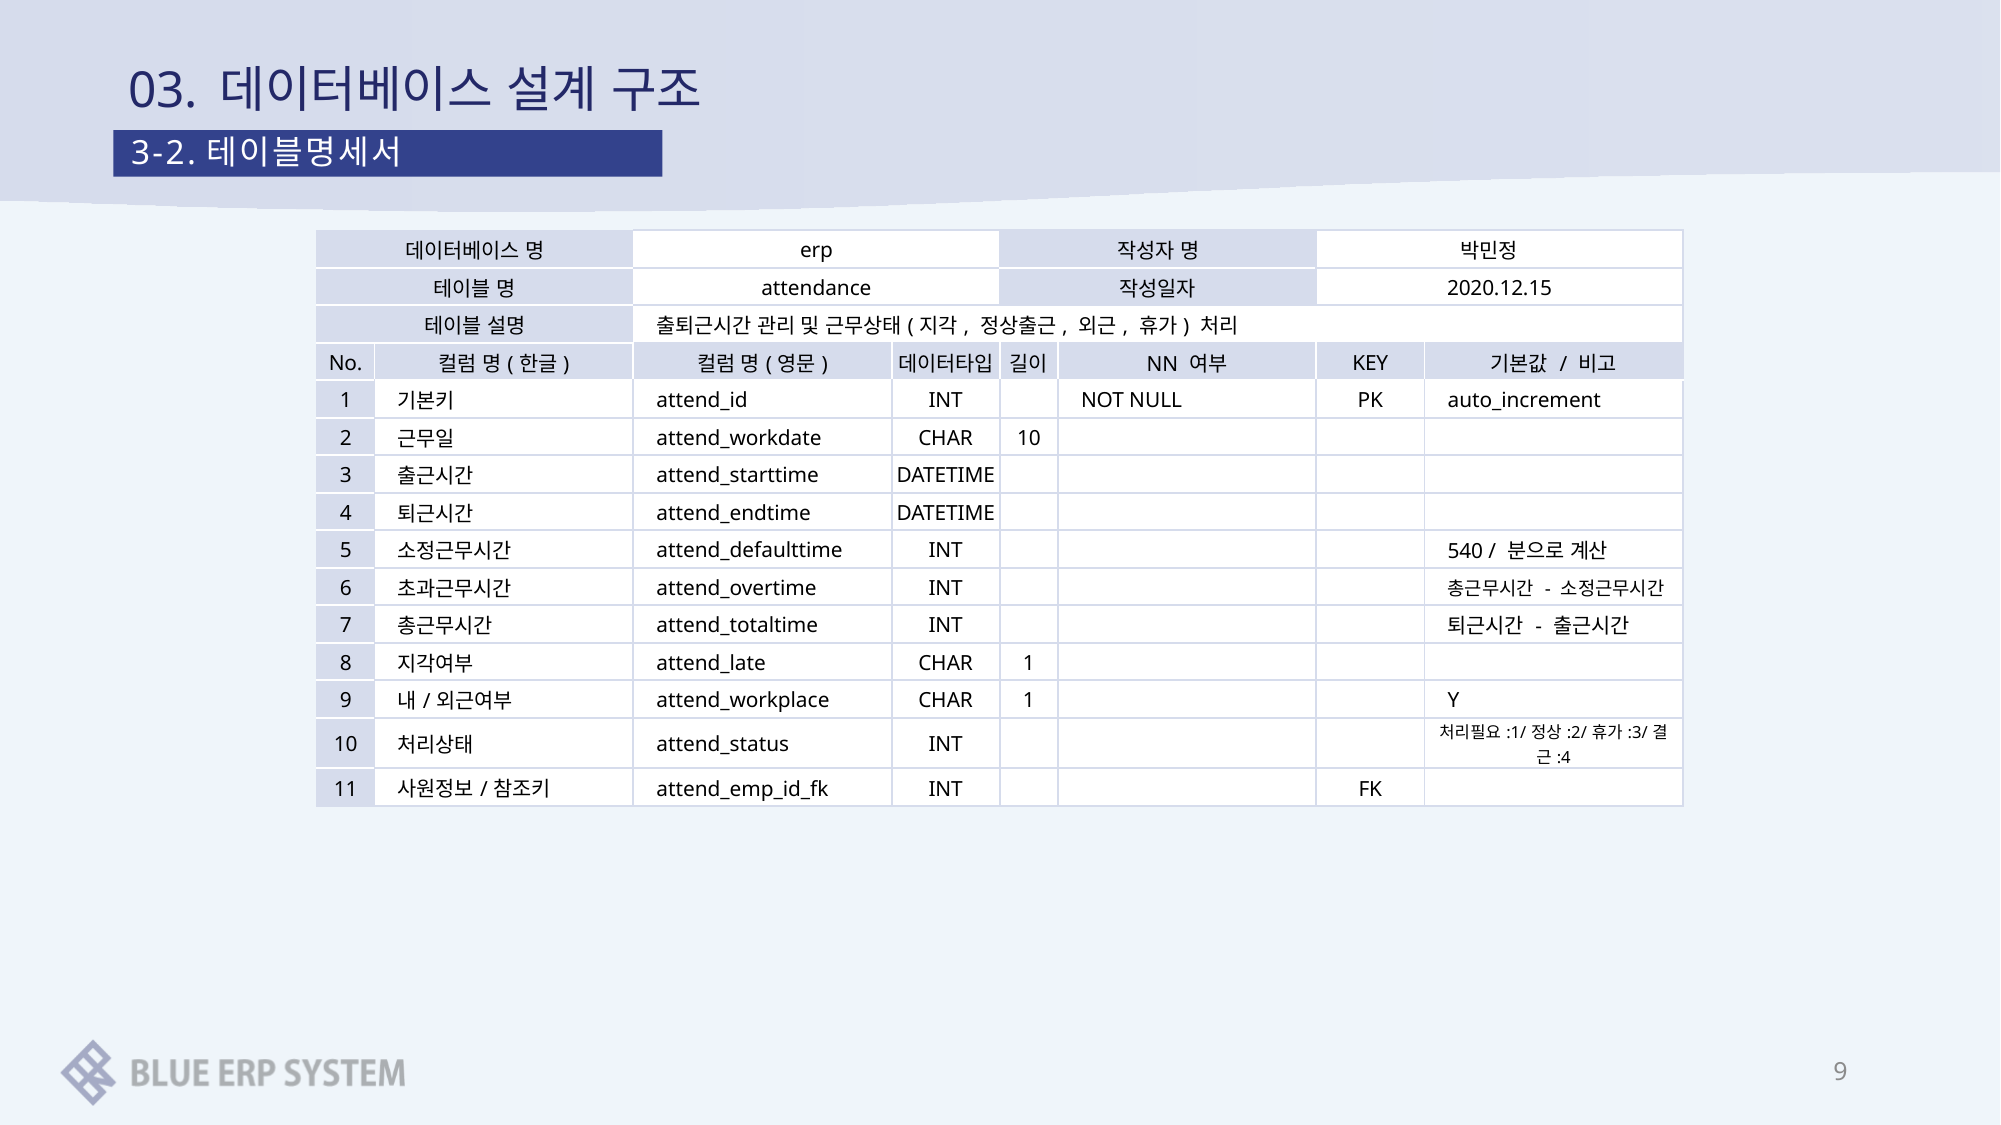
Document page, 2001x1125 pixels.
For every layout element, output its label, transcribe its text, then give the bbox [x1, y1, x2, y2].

table_cell 테이블 명 [318, 269, 633, 304]
table_cell [1059, 419, 1315, 454]
table_cell 5 [318, 531, 374, 567]
table_cell 기본키 [375, 381, 632, 417]
table_cell 처리필요:1/정상:2/휴가:3/결근:4 [1425, 719, 1682, 767]
table_cell attend_workplace [634, 681, 891, 717]
table_cell 컬럼 명(영문) [634, 344, 891, 379]
table_cell 2 [318, 419, 374, 454]
table_cell [1425, 644, 1682, 679]
table_cell attend_late [634, 644, 891, 679]
title 03. 데이터베이스 설계 구조 [113, 42, 1396, 131]
table_cell 소정근무시간 [375, 531, 632, 567]
table_cell [1001, 456, 1057, 492]
table_cell INT [893, 769, 999, 805]
table_cell emp_license3 [60, 1039, 405, 1106]
table_cell [1001, 531, 1057, 567]
table_cell 퇴근시간 [375, 494, 632, 529]
table_cell NOT NULL [1059, 381, 1315, 417]
table_cell [1001, 606, 1057, 642]
table_cell 8 [318, 644, 374, 679]
table_cell attend_endtime [634, 494, 891, 529]
table_cell CHAR [893, 419, 999, 454]
table_cell Y [1425, 681, 1682, 717]
table_header 박민정 [1317, 231, 1682, 267]
table_cell 데이터타입 [893, 344, 999, 379]
table_cell attend_starttime [634, 456, 891, 492]
table_cell 초과근무시간 [375, 569, 632, 604]
table_cell FK [1317, 769, 1424, 805]
table_cell INT [893, 531, 999, 567]
table_cell [1317, 719, 1424, 767]
table_cell attend_defaulttime [634, 531, 891, 567]
table_cell [1317, 606, 1424, 642]
table_cell [1001, 719, 1057, 767]
table_cell DATETIME [893, 494, 999, 529]
table_cell [1059, 456, 1315, 492]
table_cell 10 [318, 719, 374, 767]
table_cell 1 [1001, 644, 1057, 679]
table_cell [1317, 644, 1424, 679]
slide_number 9 [1412, 1042, 1863, 1103]
table_cell 처리상태 [375, 719, 632, 767]
table_cell [1425, 419, 1682, 454]
table_cell 4 [318, 494, 374, 529]
table_cell [1059, 681, 1315, 717]
table_cell 근무일 [375, 419, 632, 454]
table_cell [1059, 719, 1315, 767]
table_cell 1 [318, 381, 374, 417]
table_cell 6 [318, 569, 374, 604]
table_cell DATETIME [893, 456, 999, 492]
table_cell [1001, 381, 1057, 417]
table_cell PK [1317, 381, 1424, 417]
table_cell 총근무시간 [375, 606, 632, 642]
table_cell attend_totaltime [634, 606, 891, 642]
table_cell [1001, 769, 1057, 805]
table_cell CHAR [893, 681, 999, 717]
table_cell CHAR [893, 644, 999, 679]
table_cell [1317, 456, 1424, 492]
table_cell 출근시간 [375, 456, 632, 492]
table_cell 내/외근여부 [375, 681, 632, 717]
table_header erp [633, 231, 999, 267]
table_cell [1059, 494, 1315, 529]
table_cell attend_workdate [634, 419, 891, 454]
table_cell 사원정보/참조키 [375, 769, 632, 805]
table_cell [1317, 494, 1424, 529]
table_cell [1059, 606, 1315, 642]
list 3-2.테이블명세서 [113, 130, 663, 177]
table_cell INT [893, 381, 999, 417]
table_cell [1059, 531, 1315, 567]
table_cell [1317, 419, 1424, 454]
table_cell attend_emp_id_fk [634, 769, 891, 805]
table_cell [1059, 769, 1315, 805]
table_cell 작성일자 [1001, 269, 1315, 304]
table_cell [1001, 494, 1057, 529]
table_cell 10 [1001, 419, 1057, 454]
table_cell NN 여부 [1059, 344, 1315, 379]
table_cell No. [318, 344, 374, 379]
table_cell 길이 [1001, 344, 1057, 379]
table_cell [1317, 681, 1424, 717]
table_cell [1317, 531, 1424, 567]
table_cell [1001, 569, 1057, 604]
table_cell 11 [318, 769, 374, 805]
table_cell [1317, 569, 1424, 604]
table_cell 7 [318, 606, 374, 642]
table_cell 총근무시간 - 소정근무시간 [1425, 569, 1682, 604]
table_cell attendance [633, 269, 999, 304]
table_cell [1059, 569, 1315, 604]
table_cell 9 [318, 681, 374, 717]
table_cell 2020.12.15 [1317, 269, 1682, 304]
table_cell attend_overtime [634, 569, 891, 604]
table_cell INT [893, 569, 999, 604]
table_cell 3 [318, 456, 374, 492]
table_cell [1425, 769, 1682, 805]
table_cell 퇴근시간 - 출근시간 [1425, 606, 1682, 642]
table_cell 출퇴근시간 관리 및 근무상태(지각, 정상출근, 외근, 휴가) 처리 [633, 306, 1682, 342]
table_cell [1059, 644, 1315, 679]
table_cell 컬럼 명(한글) [375, 344, 632, 379]
table_cell INT [893, 606, 999, 642]
table_cell auto_increment [1425, 381, 1682, 417]
table_cell attend_id [634, 381, 891, 417]
table_cell 기본값 / 비고 [1425, 344, 1682, 379]
table_cell 540 / 분으로 계산 [1425, 531, 1682, 567]
table_header 데이터베이스 명 [318, 230, 633, 267]
table_cell 1 [1001, 681, 1057, 717]
table_cell 테이블 설명 [318, 306, 633, 342]
table_header 작성자 명 [1001, 231, 1315, 267]
table_cell INT [893, 719, 999, 767]
table_cell attend_status [634, 719, 891, 767]
table_cell 지각여부 [375, 644, 632, 679]
table_cell [1425, 456, 1682, 492]
table_cell KEY [1317, 344, 1424, 379]
table_cell [1425, 494, 1682, 529]
